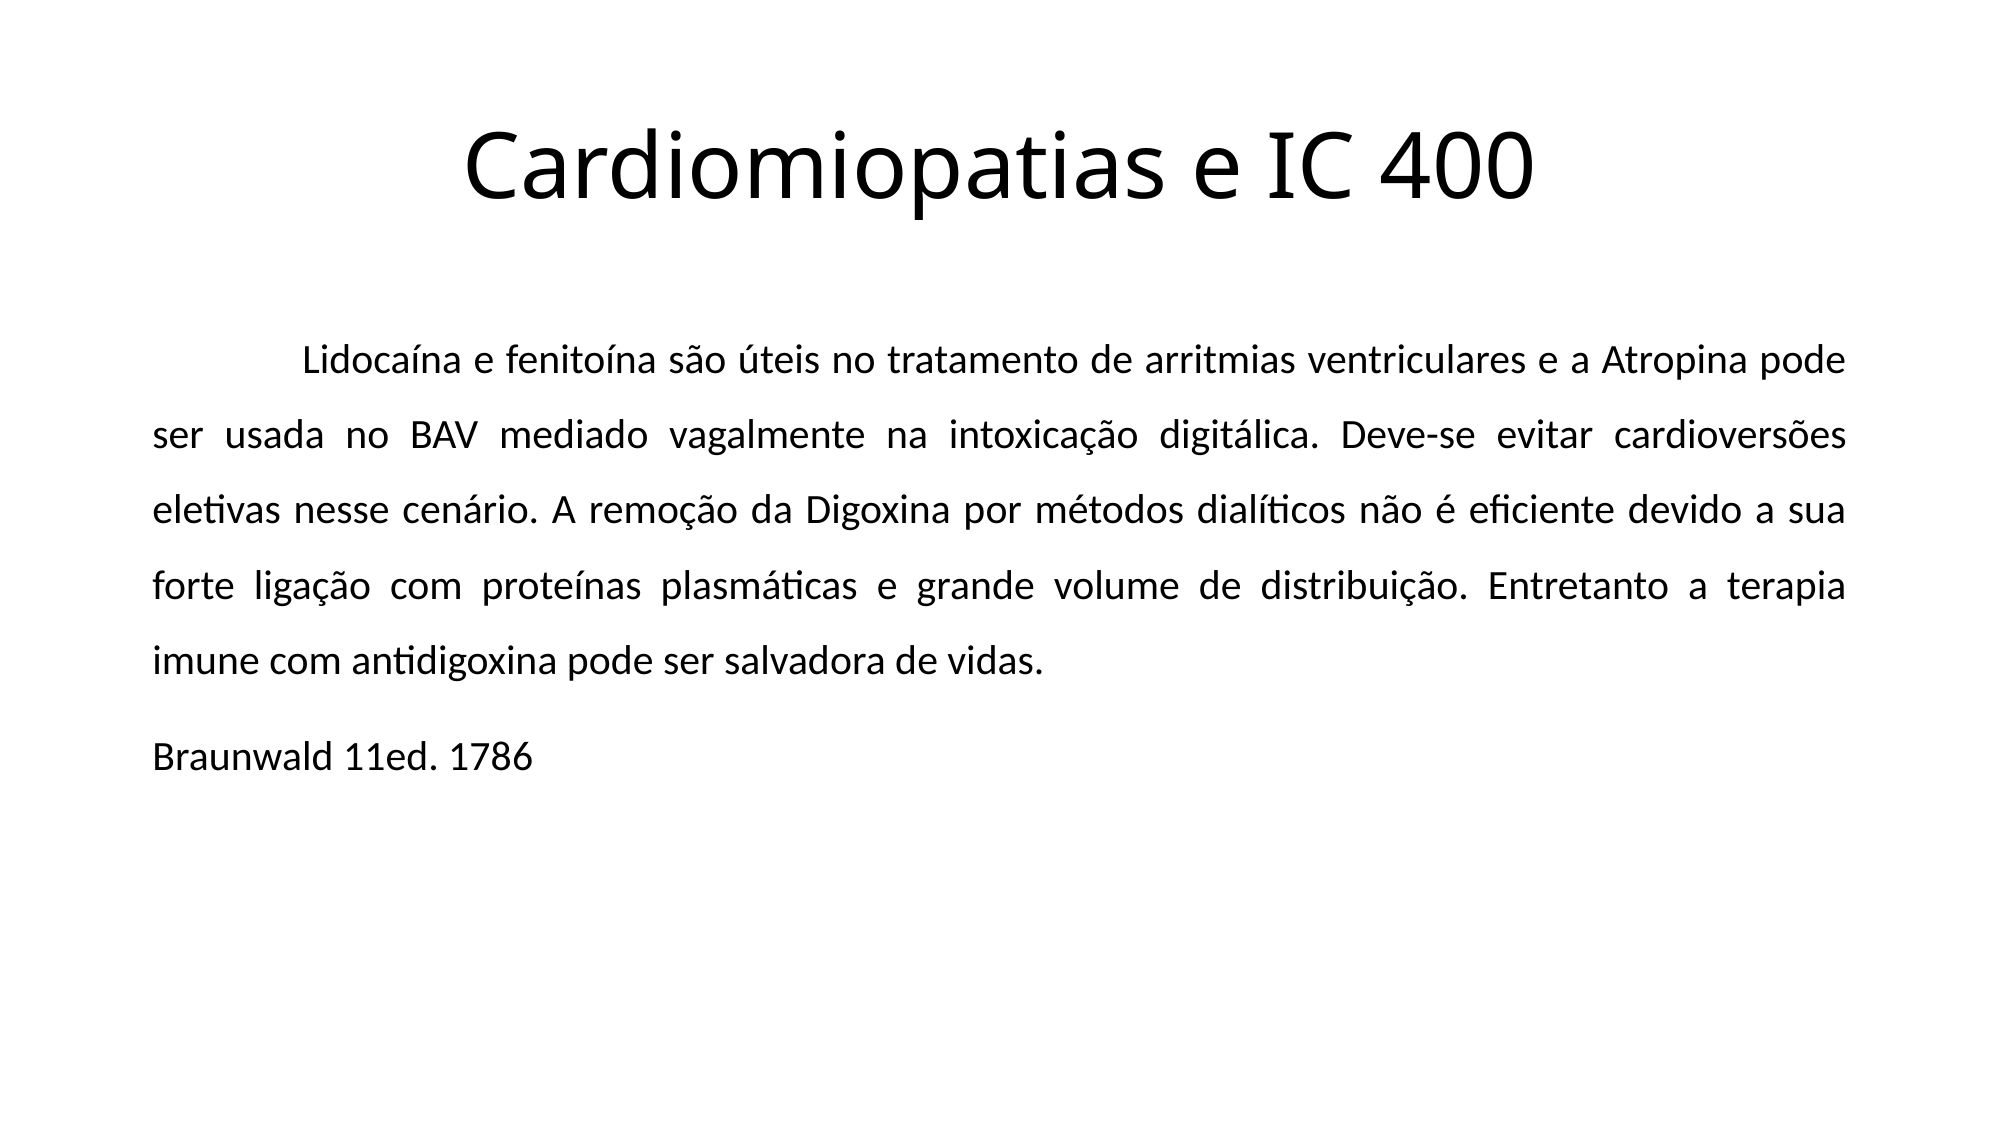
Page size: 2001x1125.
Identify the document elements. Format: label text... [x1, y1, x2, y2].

list Lidocaína e fenitoína são úteis no tratamento de arritmias ventriculares e a Atropina pode ser usada no BAV mediado vagalmente na intoxicação digitálica. Deve-se evitar cardioversões eletivas nesse cenário. A remoção da Digoxina por métodos dialíticos não é eficiente devido a sua forte ligação com proteínas plasmáticas e grande volume de distribuição. Entretanto a terapia imune com antidigoxina pode ser salvadora de vidas. Braunwald 11ed. 1786 [137, 299, 1863, 1014]
title Cardiomiopatias e IC 400 [137, 59, 1863, 278]
